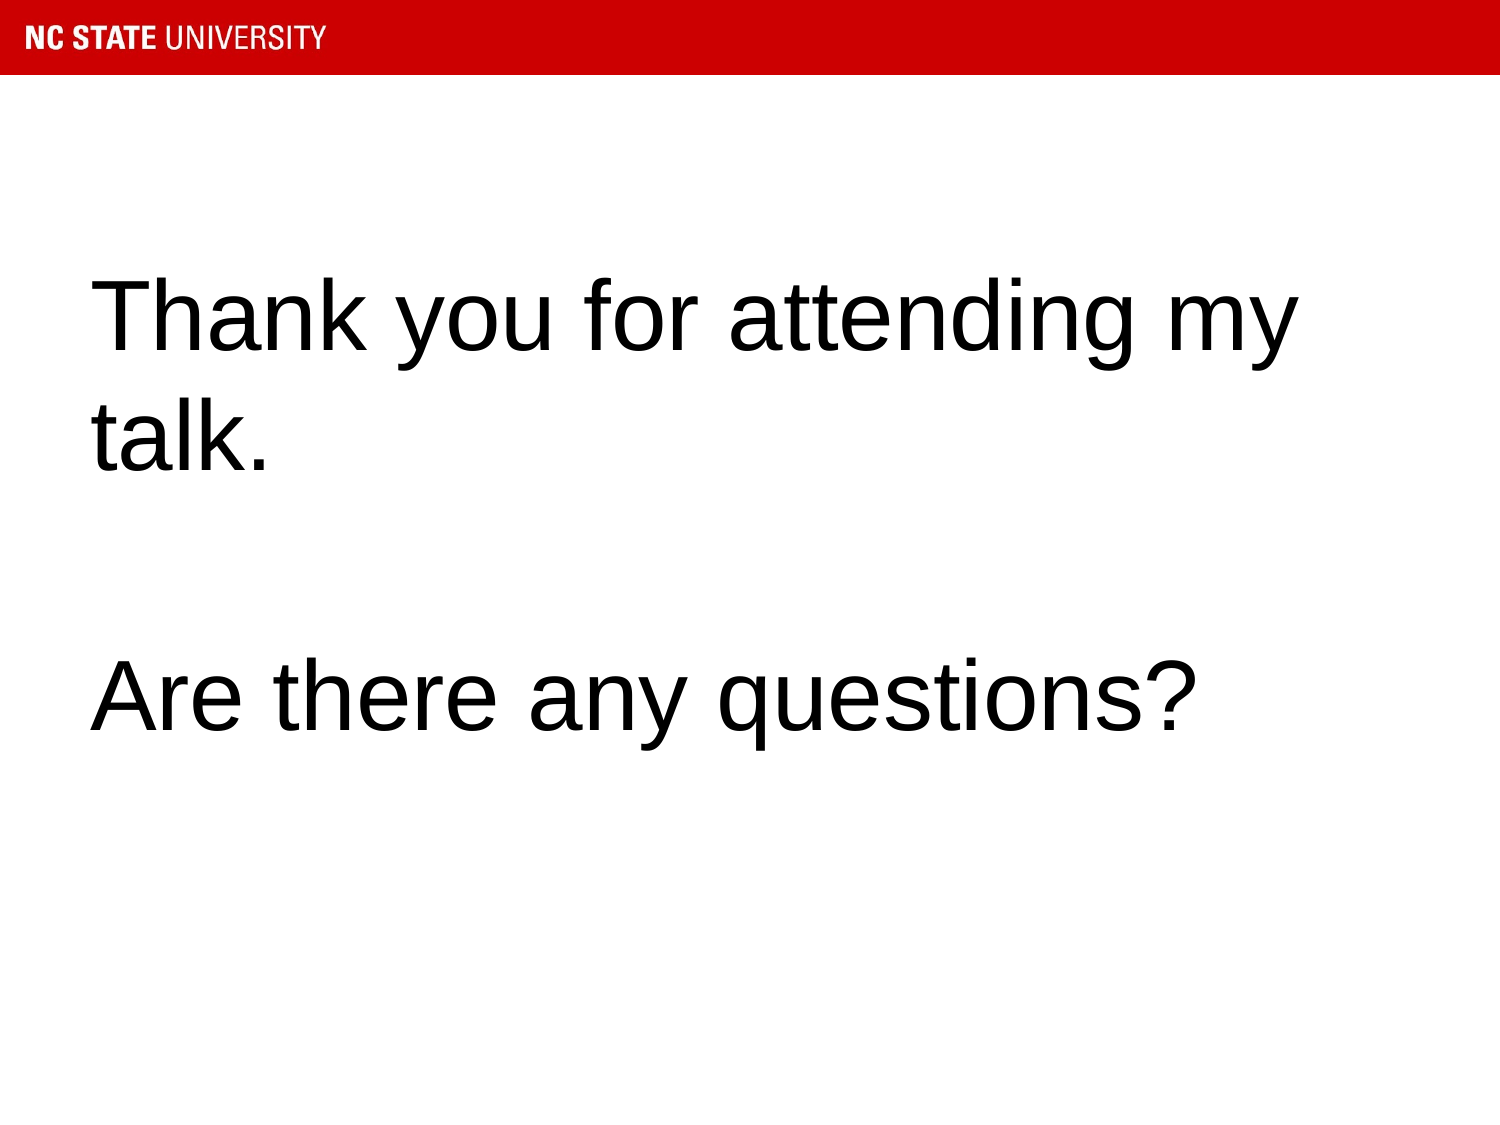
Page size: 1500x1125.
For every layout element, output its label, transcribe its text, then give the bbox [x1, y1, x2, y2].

picture [0, 0, 1500, 75]
list Thank you for attending my talk. Are there any questions? [75, 235, 1425, 943]
